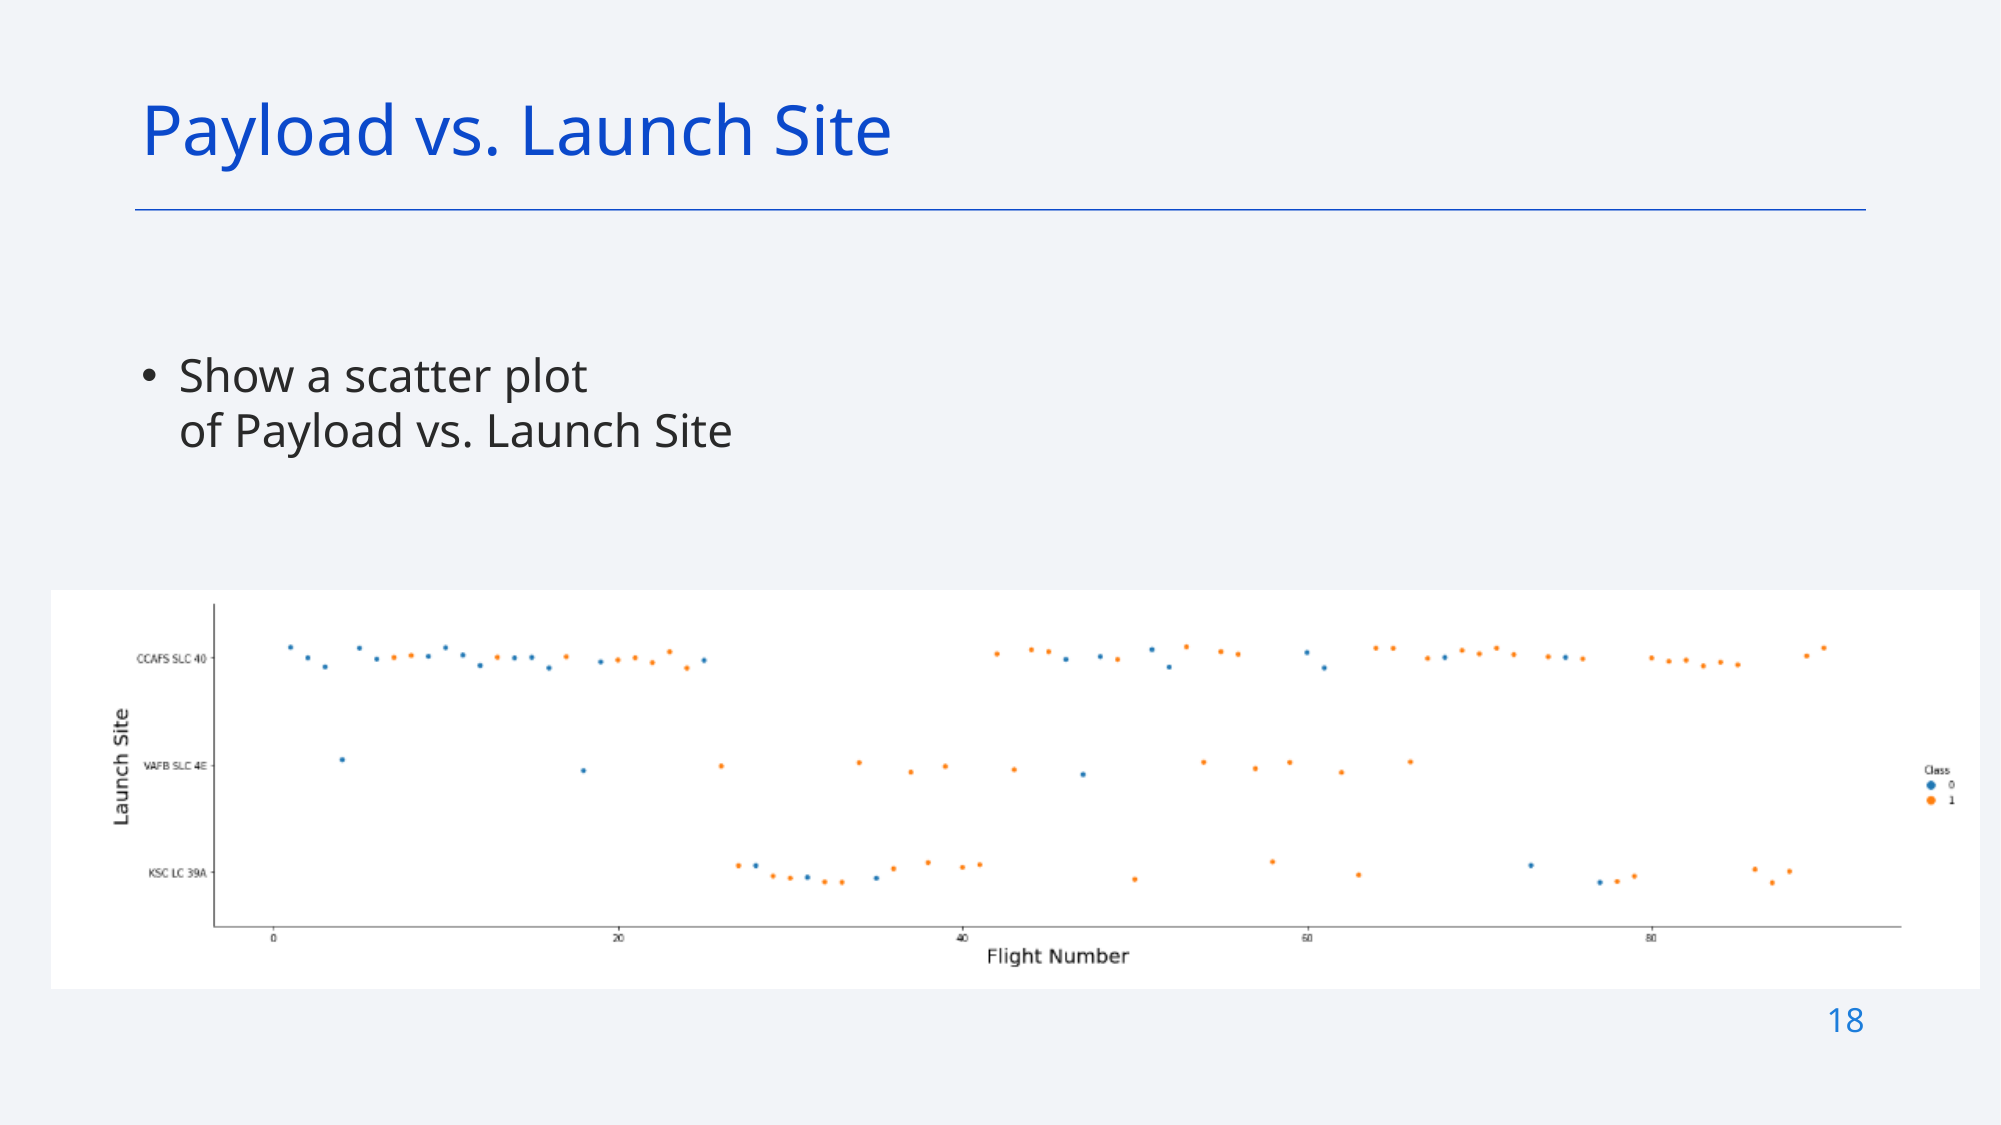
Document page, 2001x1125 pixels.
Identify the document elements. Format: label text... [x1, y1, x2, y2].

picture [0, 0, 2001, 1125]
text_box Payload vs. Launch Site [126, 88, 1852, 179]
list Show a scatter plot of Payload vs. Launch Site [126, 339, 772, 590]
slide_number 18 [1429, 989, 1880, 1055]
